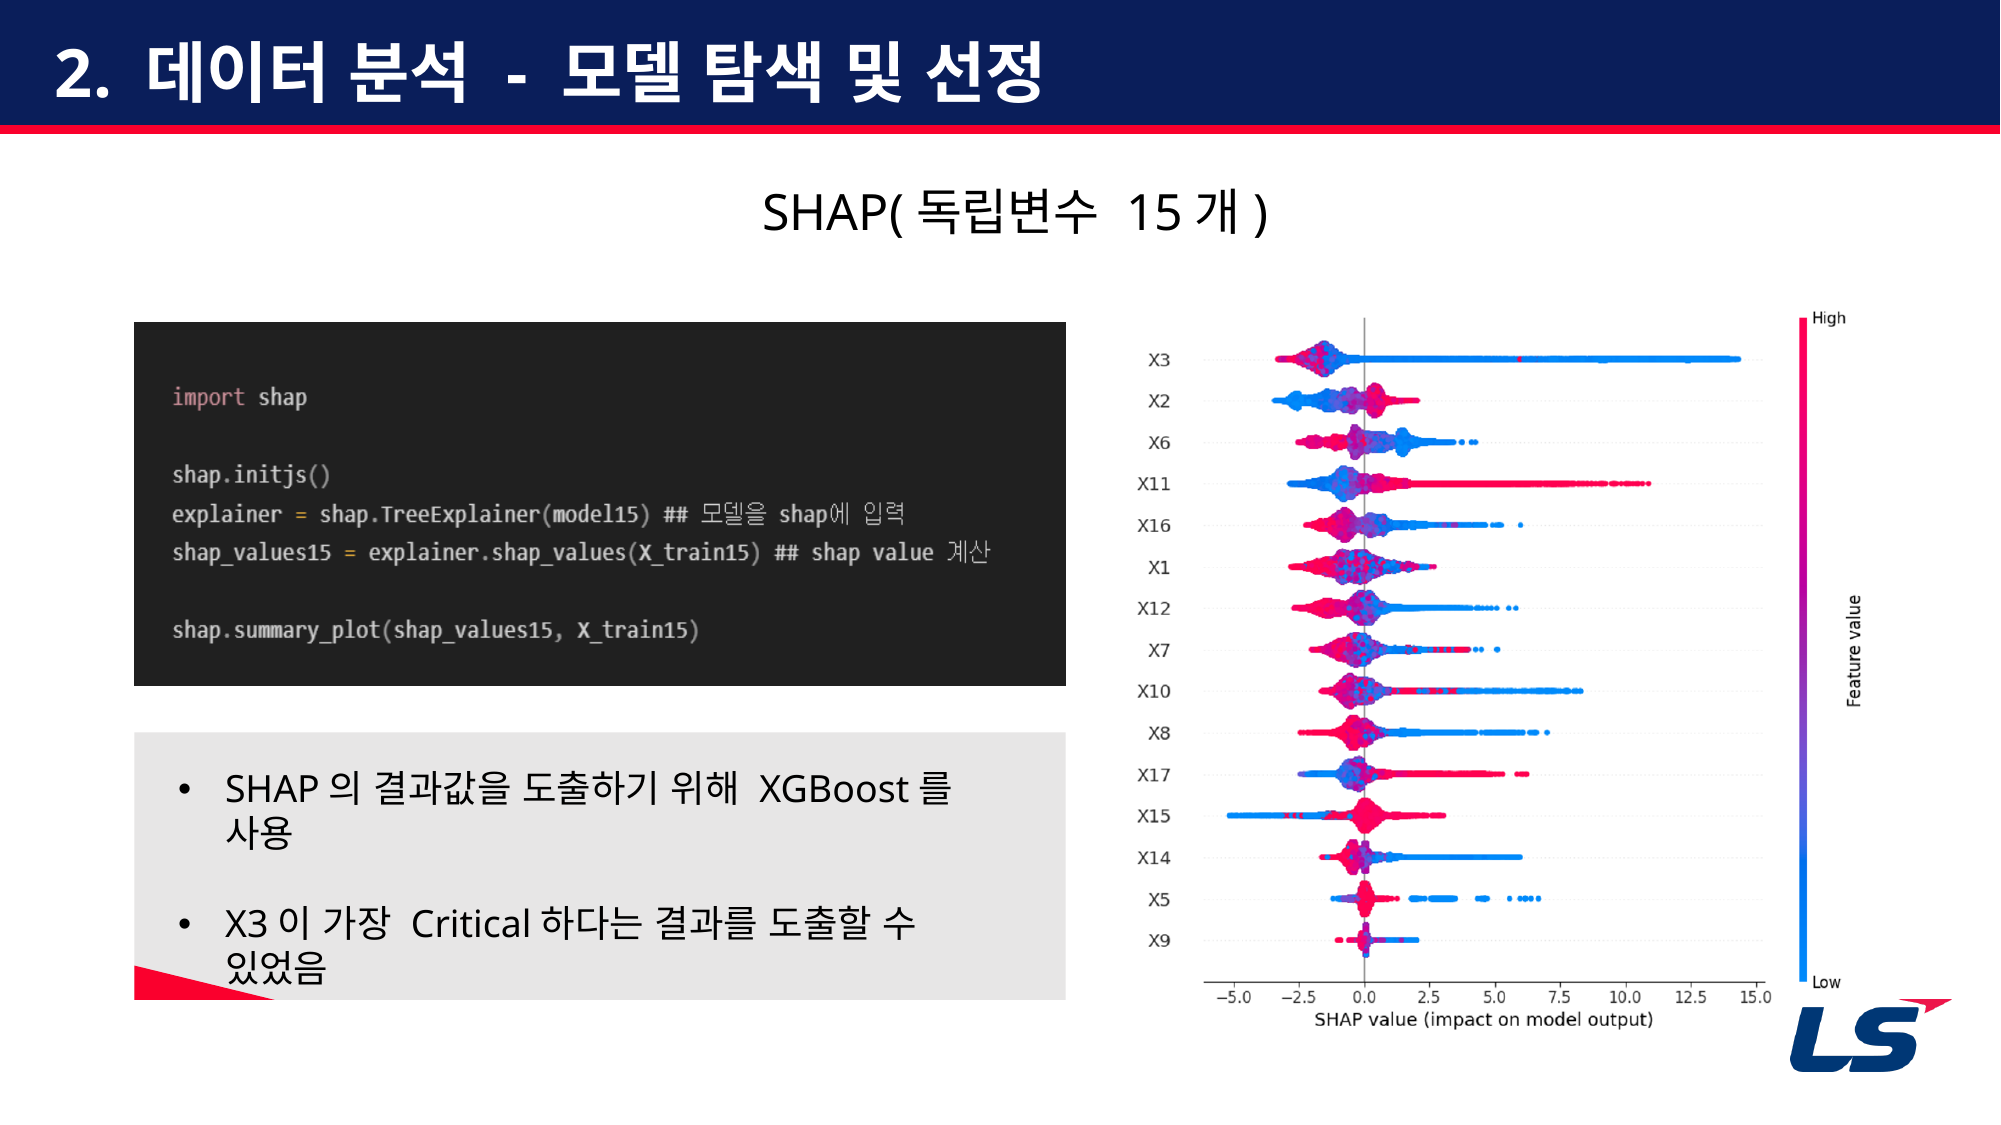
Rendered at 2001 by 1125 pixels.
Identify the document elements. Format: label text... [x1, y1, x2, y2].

text_box 2. 데이터 분석 - 모델 탐색 및 선정 [40, 23, 1428, 119]
text_box SHAP(독립변수 15개) [678, 173, 1352, 248]
text_box [133, 964, 275, 1001]
picture [134, 322, 1066, 686]
text_box SHAP의 결과값을 도출하기 위해 XGBoost를 사용 X3이 가장 Critical하다는 결과를 도출할 수 있었음 [163, 758, 1037, 998]
picture [1127, 301, 1952, 1073]
text_box [0, 0, 2000, 125]
text_box [133, 731, 1067, 1001]
